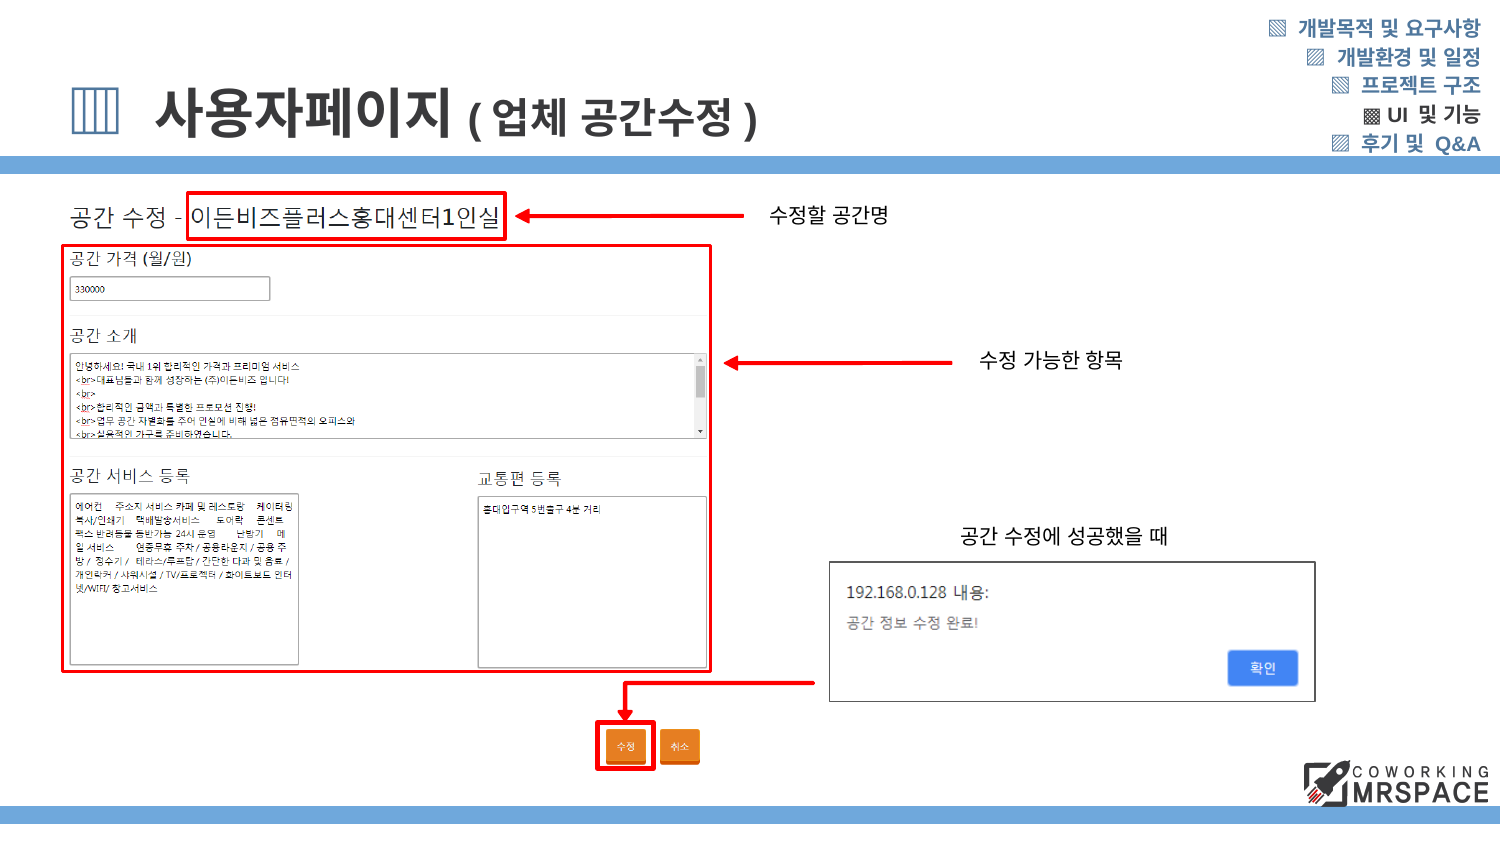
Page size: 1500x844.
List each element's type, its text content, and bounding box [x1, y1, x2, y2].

text_box ▧ 개발목적 및 요구사항 ▨ 개발환경 및 일정 ▧ 프로젝트 구조 ▩ UI 및 기능 ▨ 후기 및 Q&A [999, 0, 1497, 167]
text_box 공간 수정에 성공했을 때 [905, 506, 1224, 561]
text_box [187, 192, 506, 197]
picture [829, 562, 1315, 701]
title ▥ 사용자페이지(업체 공간수정) [51, 60, 999, 155]
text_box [0, 760, 1500, 824]
text_box 수정 가능한 항목 [892, 330, 1211, 391]
picture [62, 198, 719, 760]
text_box [724, 356, 892, 370]
text_box 수정할 공간명 [670, 185, 988, 245]
text_box [0, 157, 1500, 174]
